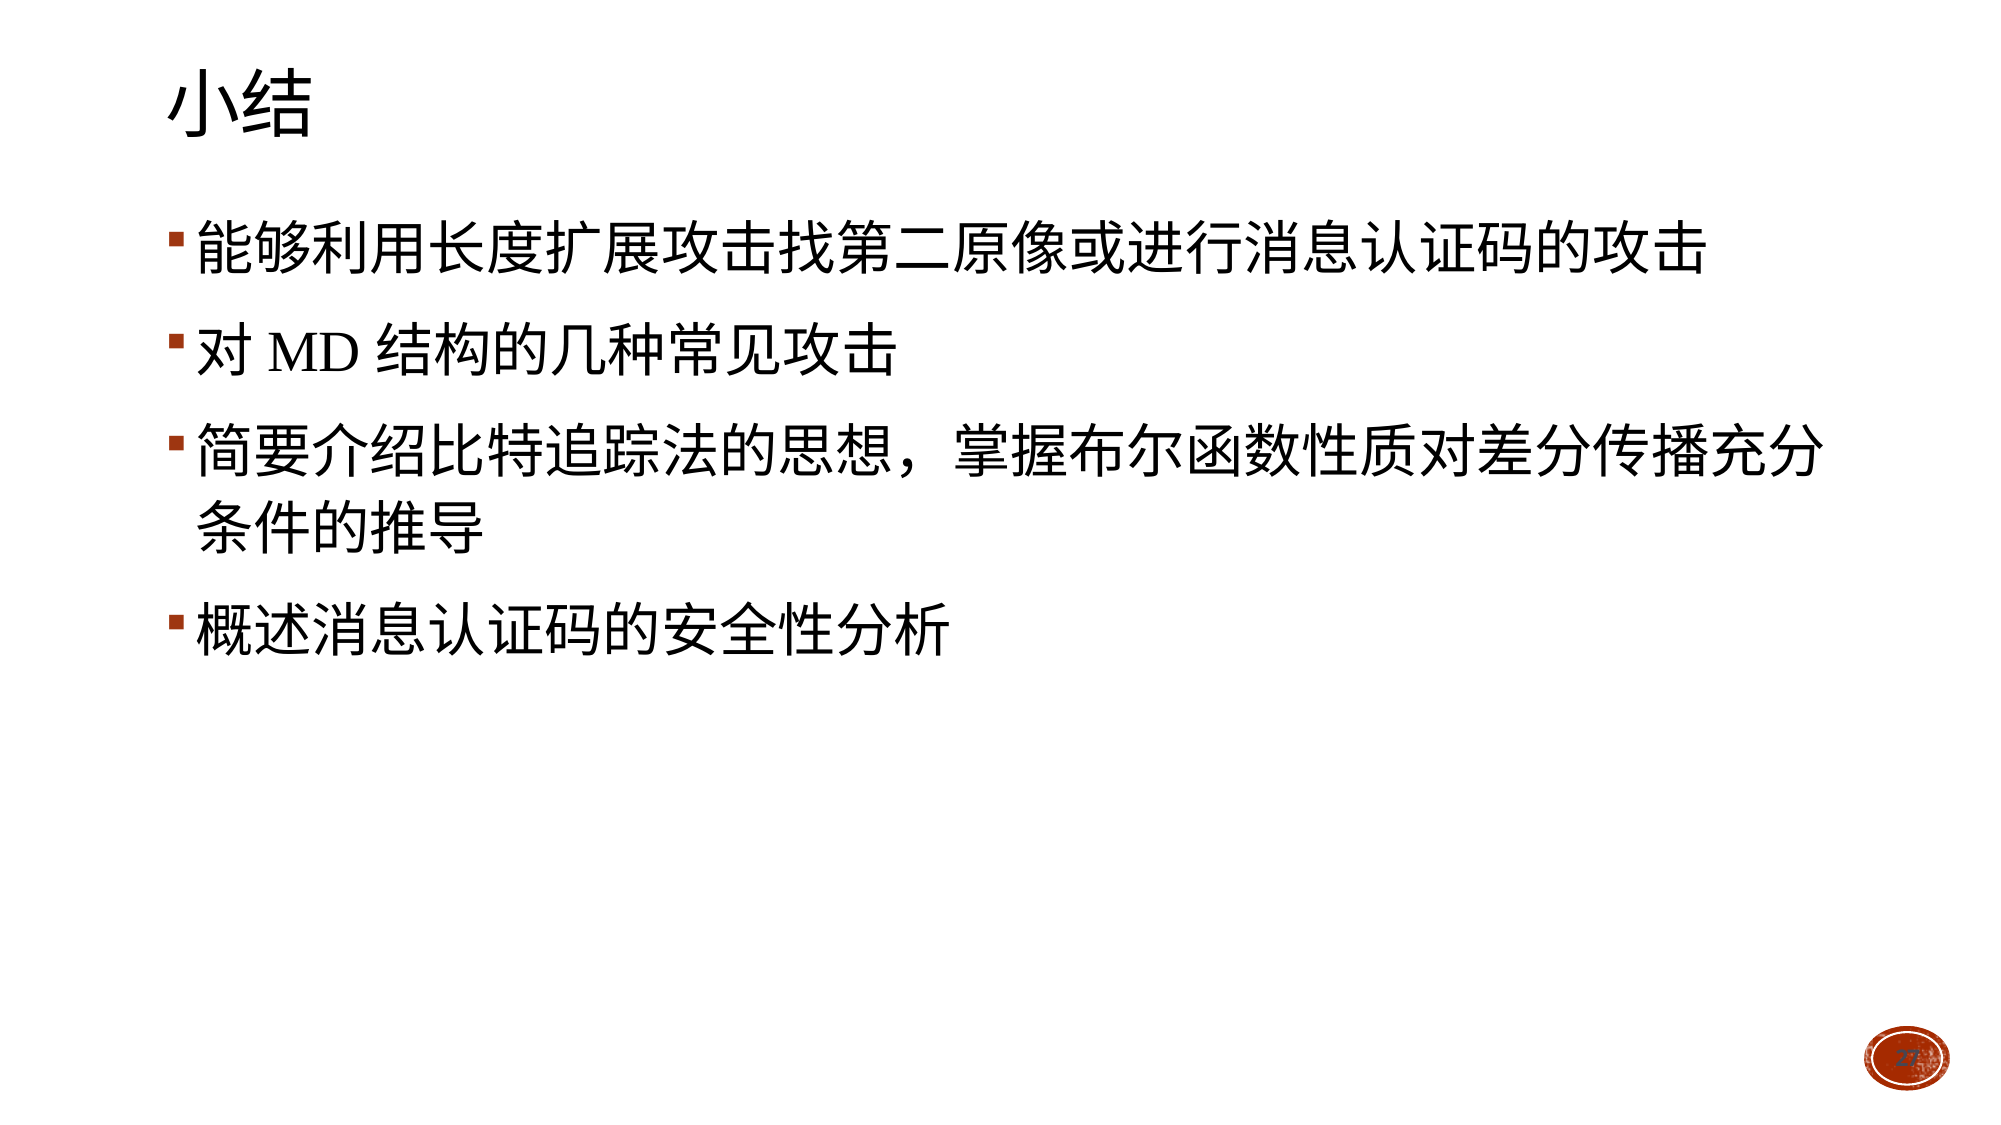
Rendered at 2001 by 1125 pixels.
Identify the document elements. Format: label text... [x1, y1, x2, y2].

slide_number 27 [1855, 1028, 1961, 1089]
list 能够利用长度扩展攻击找第二原像或进行消息认证码的攻击 对MD结构的几种常见攻击 简要介绍比特追踪法的思想，掌握布尔函数性质对差分传播充分条件的推导 概述消息认证码的安全性分析 [150, 196, 1850, 1013]
title 小结 [150, 30, 1850, 184]
